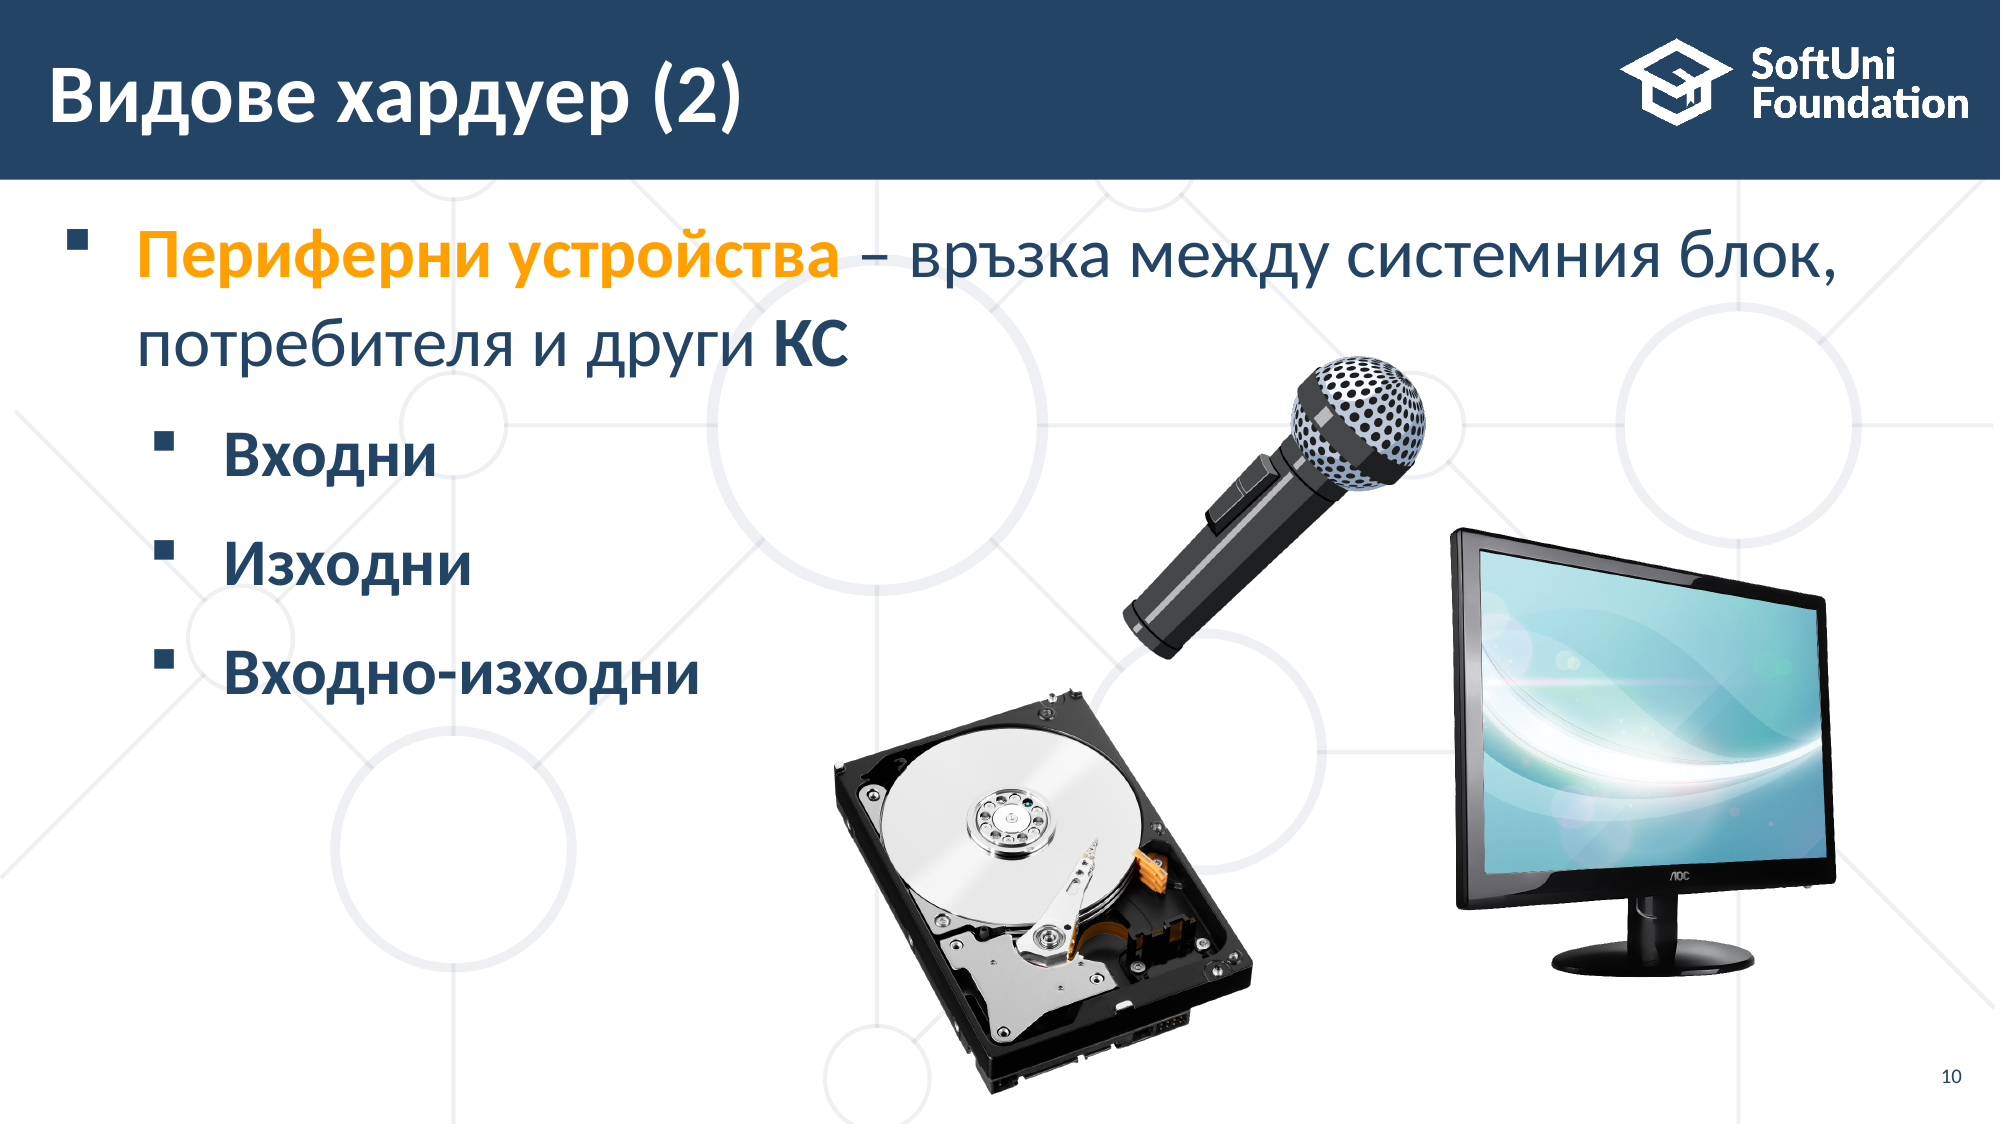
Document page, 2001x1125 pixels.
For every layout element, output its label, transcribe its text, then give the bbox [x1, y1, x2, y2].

picture [1619, 38, 1968, 126]
list Периферни устройства – връзка между системния блок, потребителя и други КС Входни Изходни Входно-изходни [31, 196, 1970, 1101]
title Видове хардуер (2) [31, 16, 1591, 162]
picture [818, 316, 1874, 1109]
slide_number 10 [1897, 1049, 1968, 1101]
